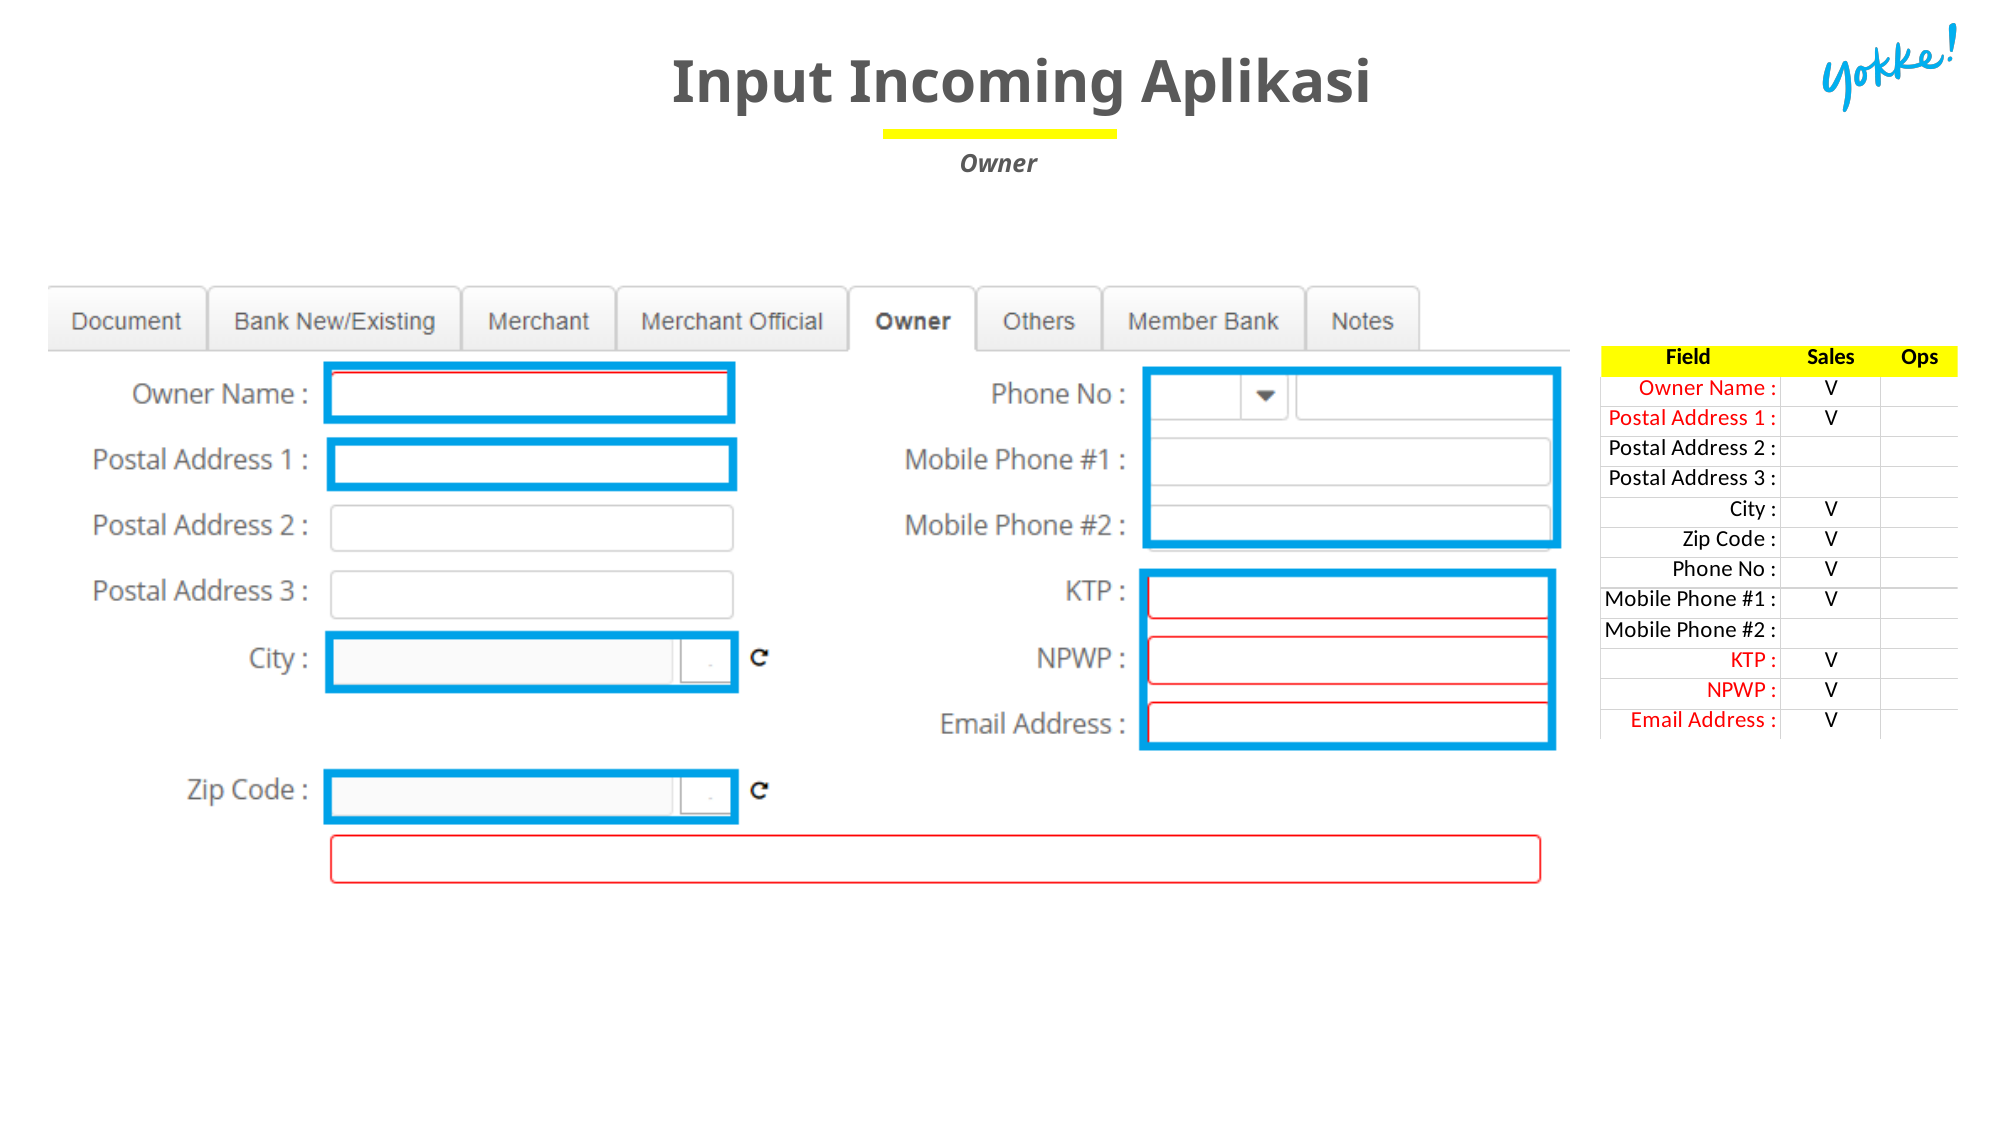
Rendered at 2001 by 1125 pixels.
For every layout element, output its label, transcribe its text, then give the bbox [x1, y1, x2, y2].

text_box Owner [944, 139, 1290, 185]
picture [1820, 21, 1959, 114]
picture [48, 276, 1570, 899]
text_box Input Incoming Aplikasi [658, 36, 1411, 122]
picture [1600, 345, 1959, 741]
